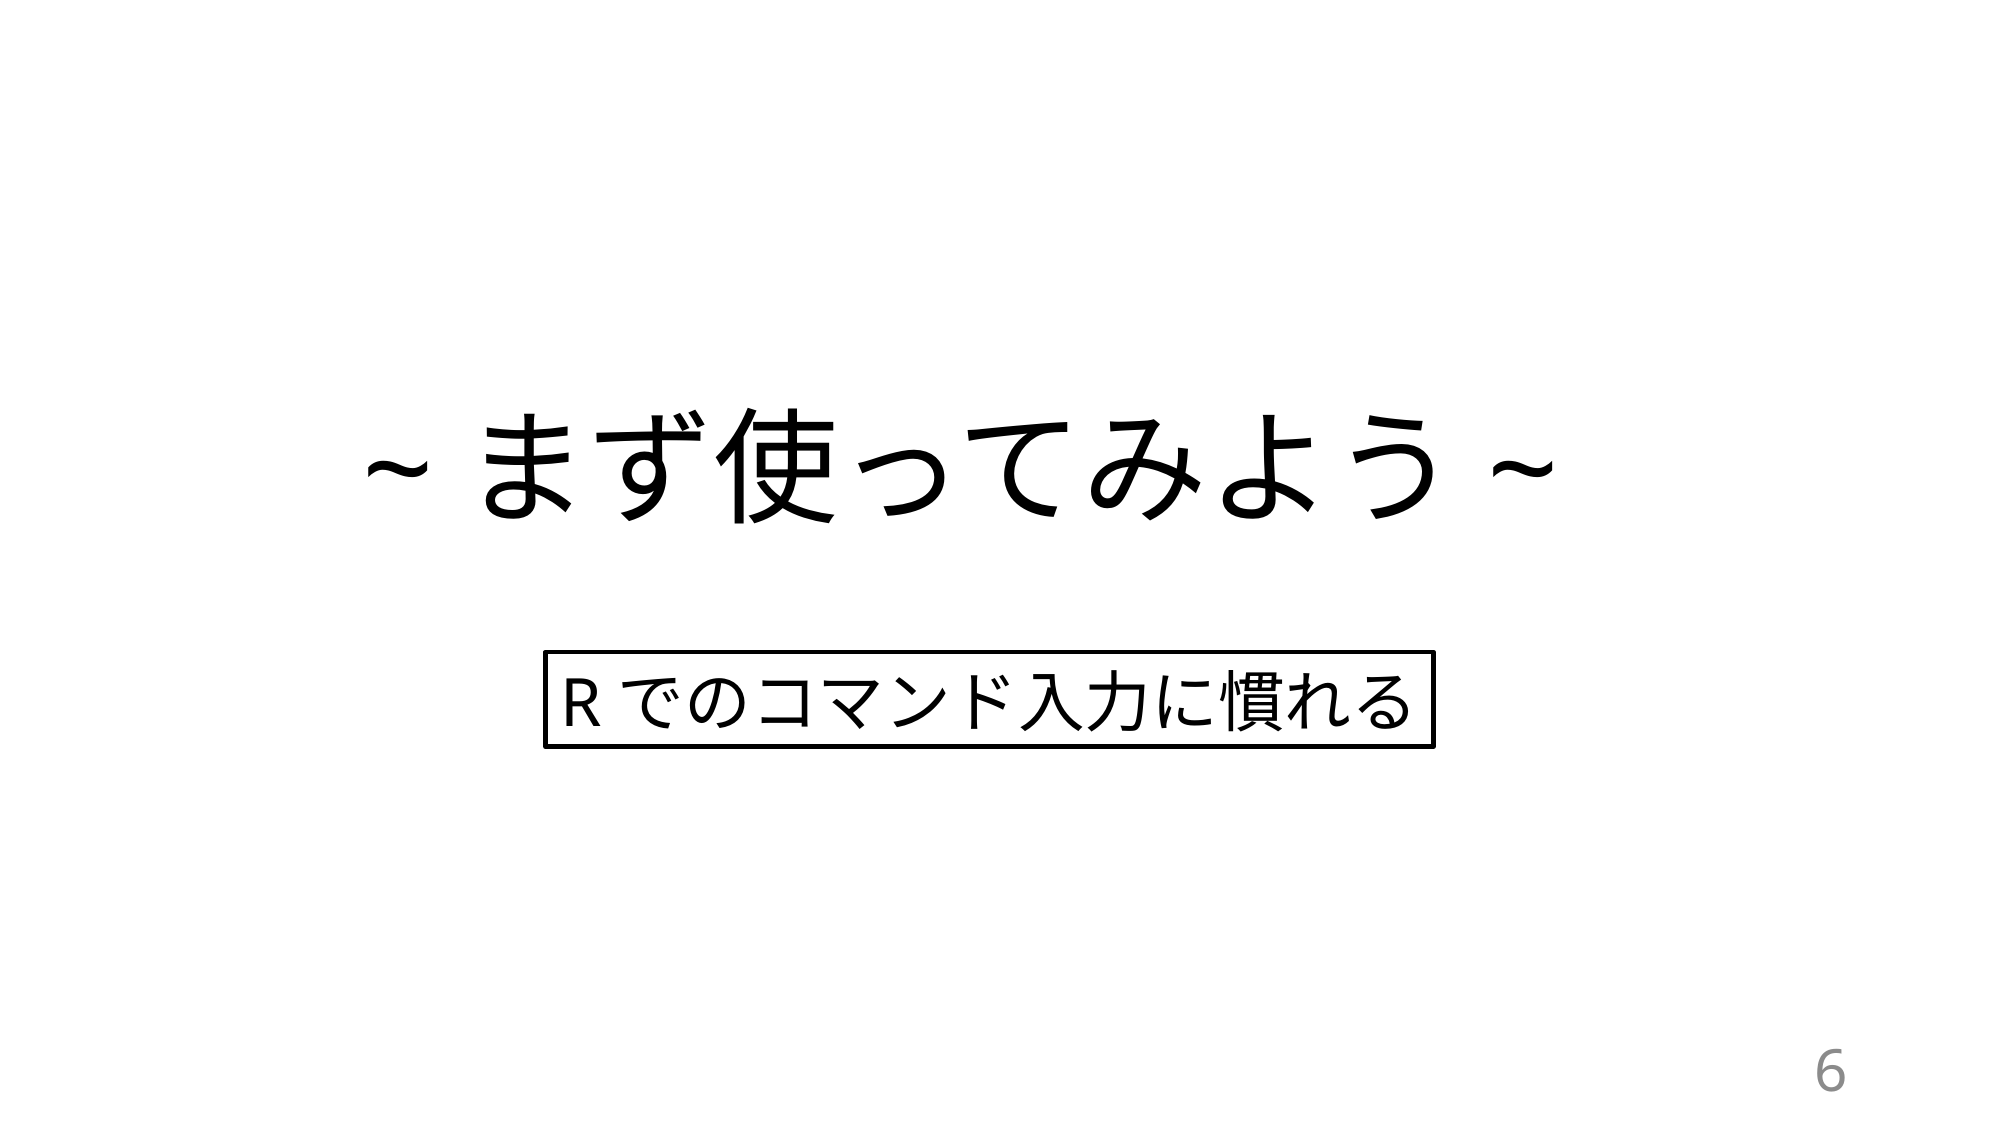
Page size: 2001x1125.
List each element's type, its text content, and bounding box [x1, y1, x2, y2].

slide_number 6 [1412, 1042, 1863, 1103]
title ~まず使ってみよう~ [58, 59, 1863, 886]
text_box Rでのコマンド入力に慣れる [545, 652, 1434, 747]
